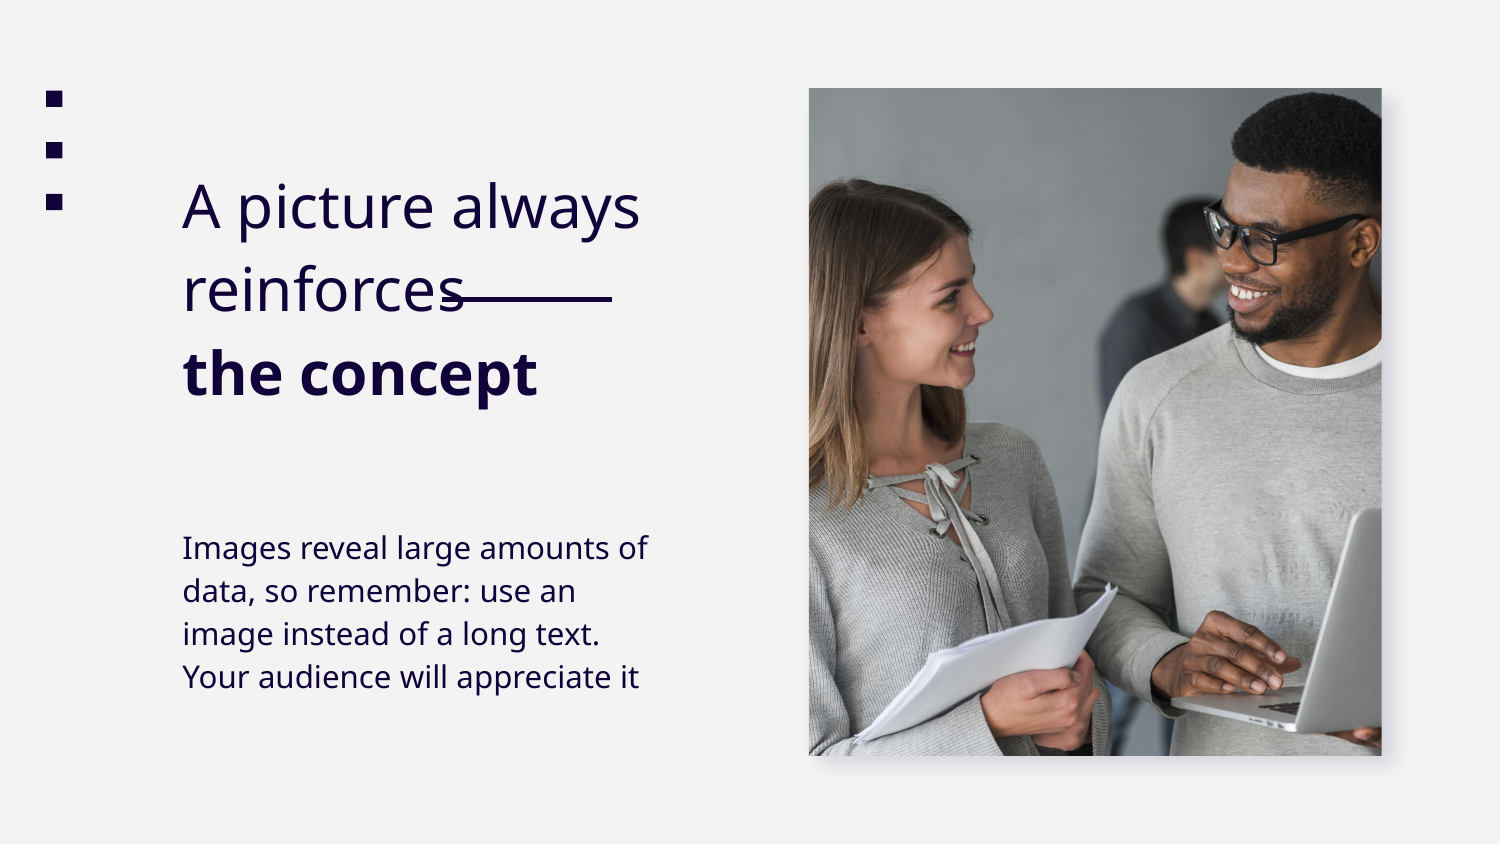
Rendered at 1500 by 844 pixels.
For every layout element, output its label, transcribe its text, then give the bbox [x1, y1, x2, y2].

picture [808, 87, 1382, 756]
subtitle Images reveal large amounts of data, so remember: use an image instead of a long text. Your audience will appreciate it [167, 507, 690, 729]
title A picture always reinforces the concept [167, 142, 690, 507]
